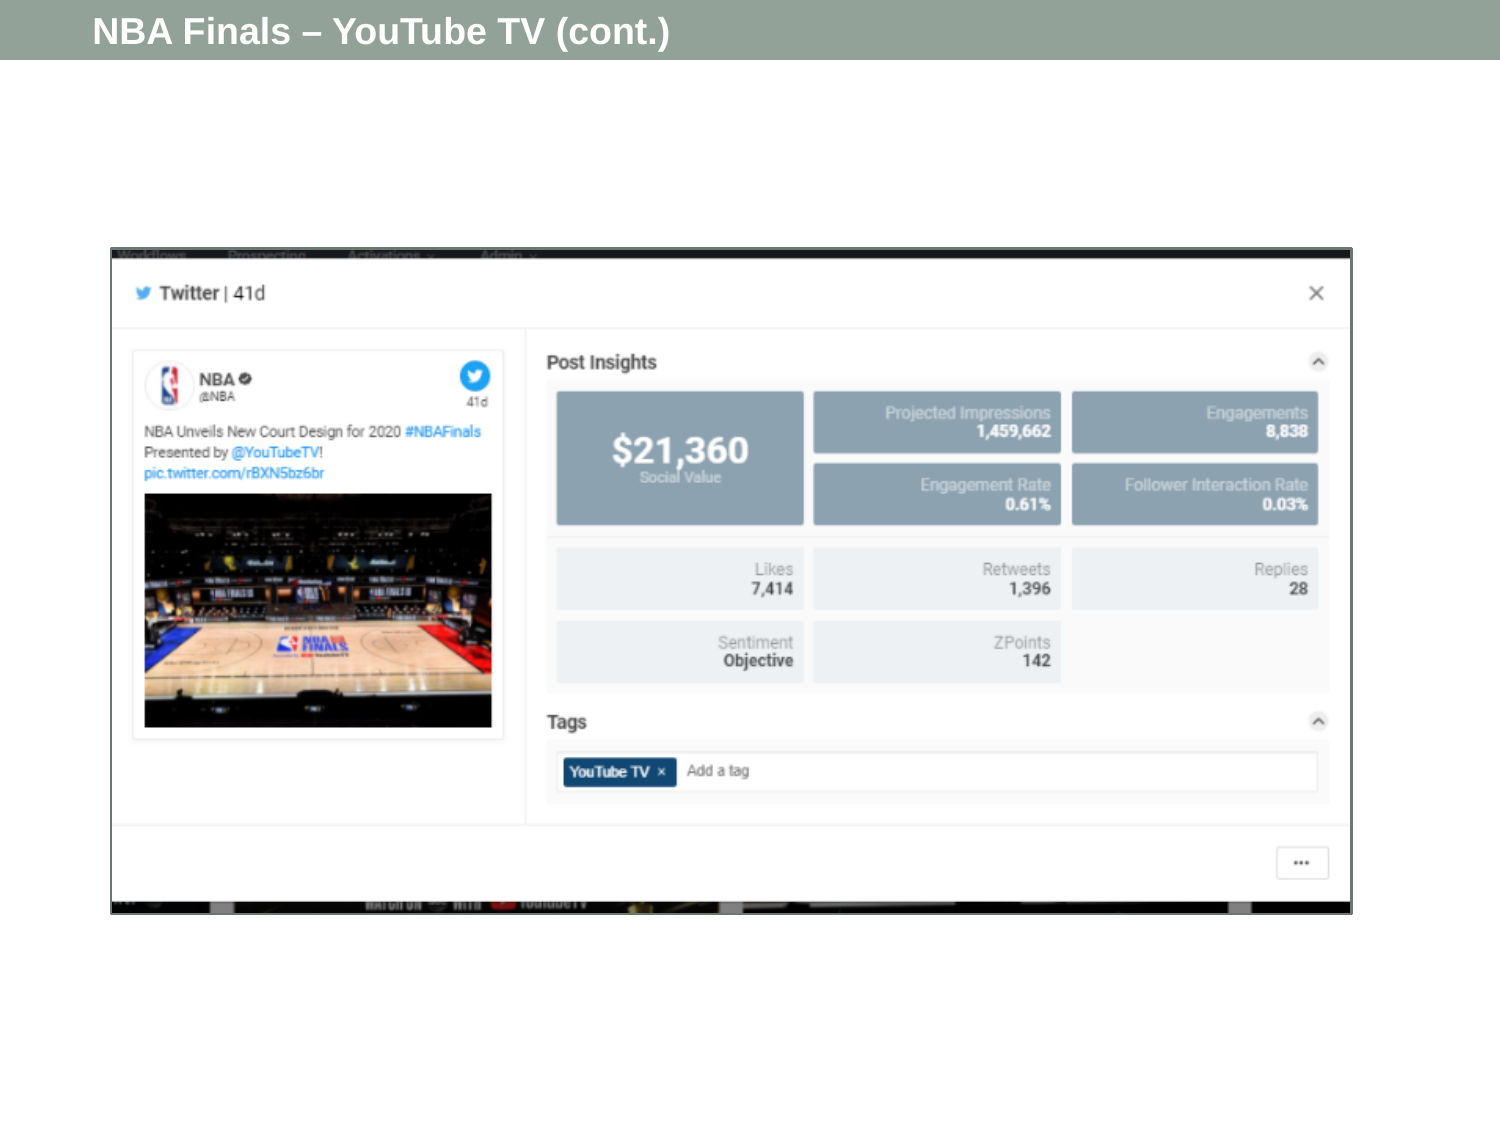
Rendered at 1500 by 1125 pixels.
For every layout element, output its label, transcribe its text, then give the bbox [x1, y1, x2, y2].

text_box NBA Finals – YouTube TV (cont.) [77, 0, 686, 60]
picture [112, 249, 1351, 914]
